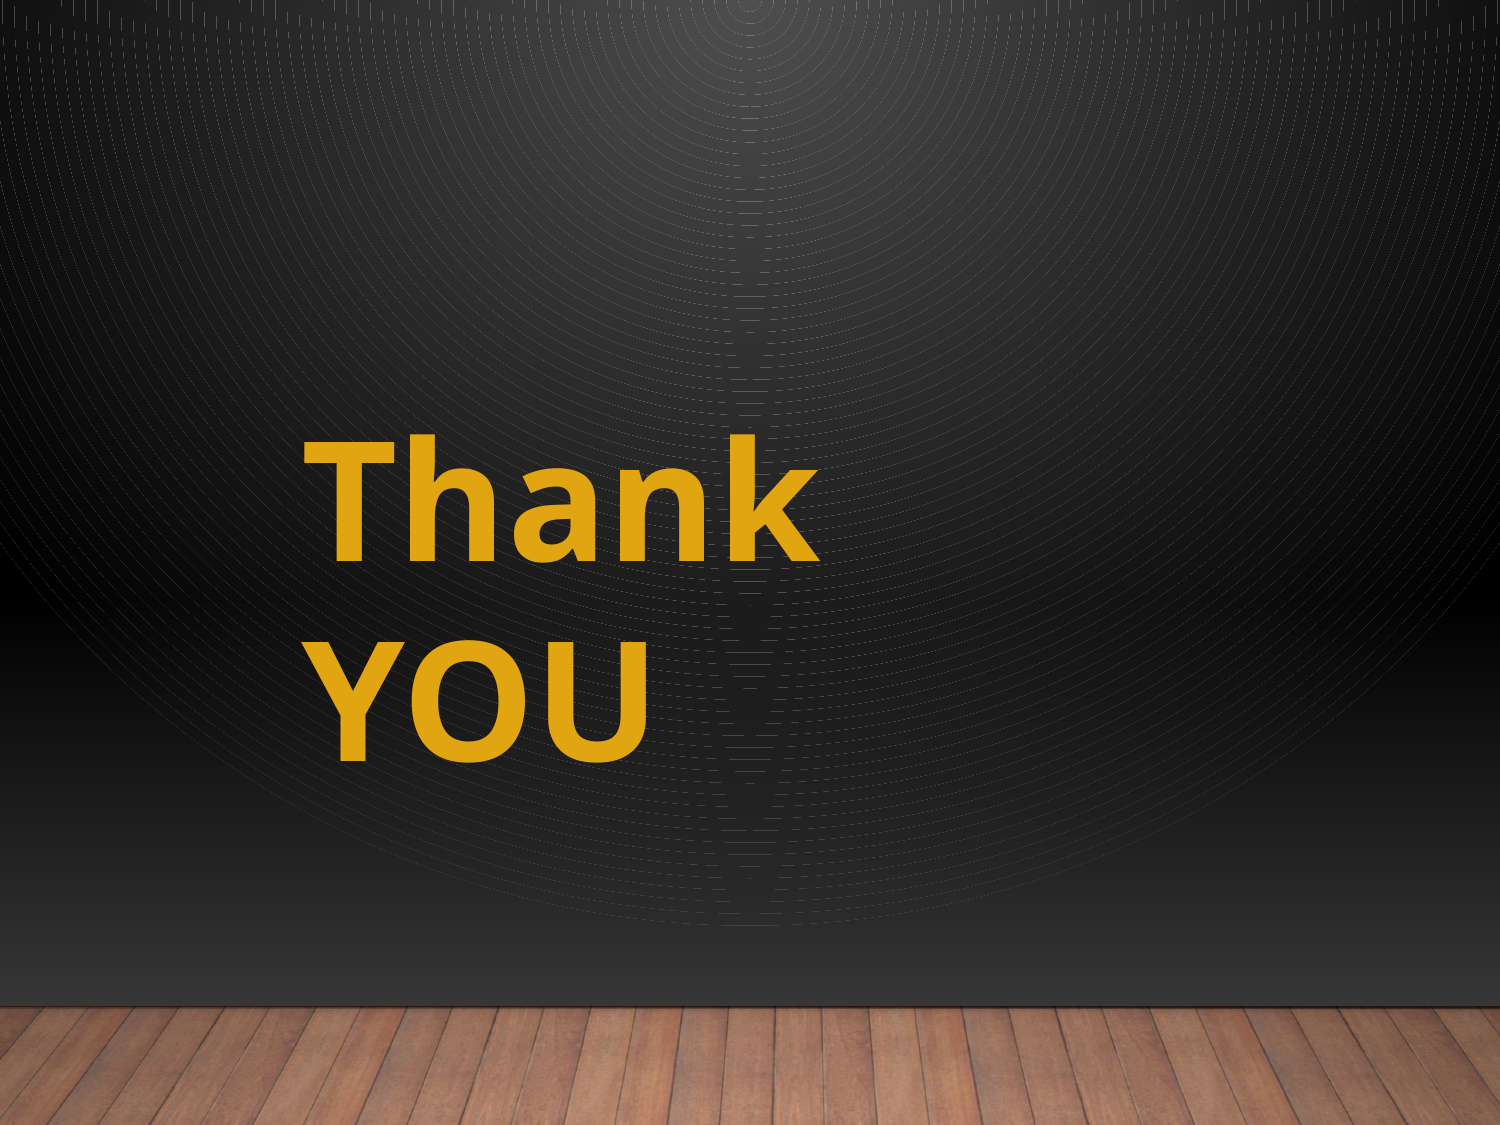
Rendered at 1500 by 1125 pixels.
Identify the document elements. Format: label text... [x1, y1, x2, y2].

picture [0, 1006, 1500, 1125]
text_box Thank YOU [286, 387, 1214, 803]
